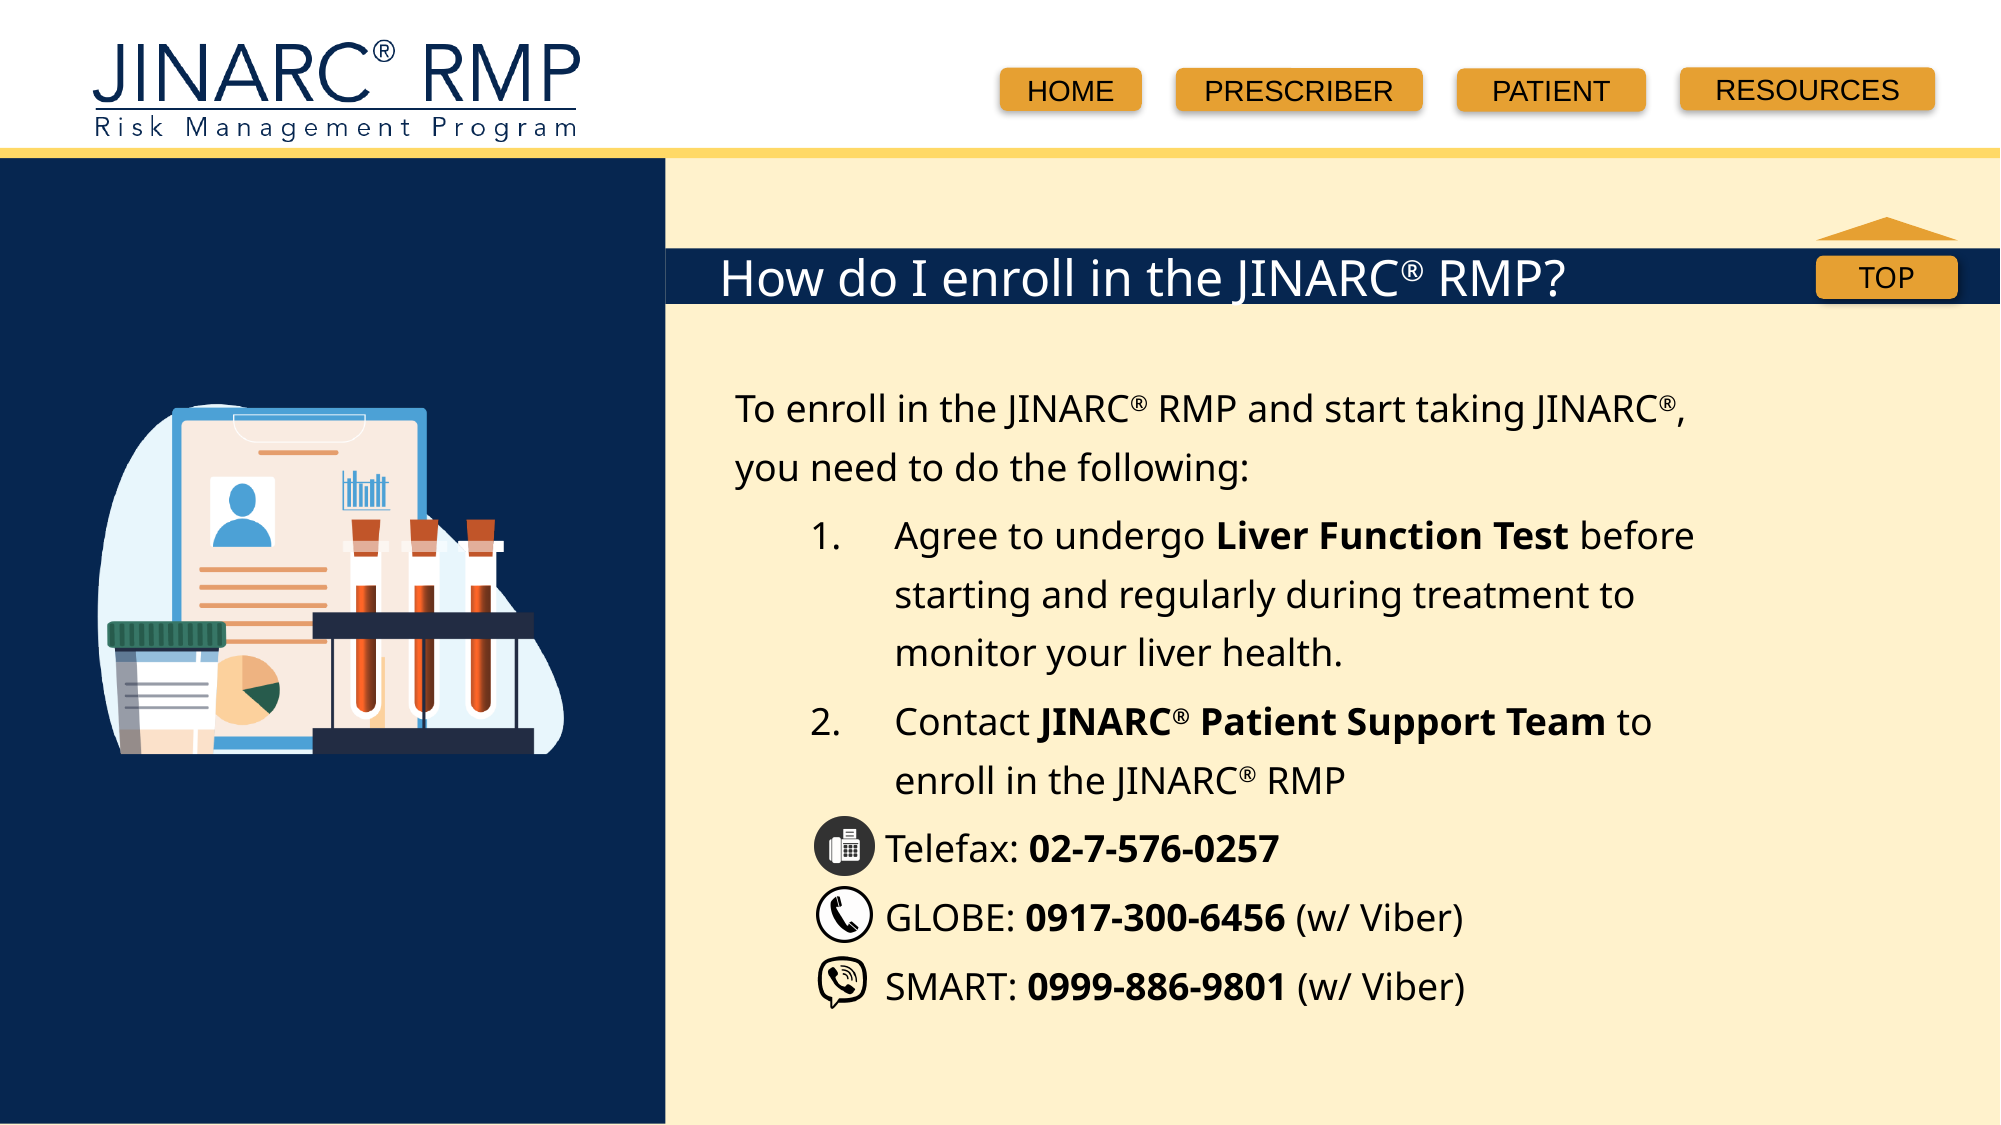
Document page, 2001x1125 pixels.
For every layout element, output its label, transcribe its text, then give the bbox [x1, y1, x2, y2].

text_box [0, 0, 2000, 147]
text_box HOME [998, 66, 1143, 112]
text_box TOP [1814, 254, 1959, 300]
picture [86, 399, 572, 758]
text_box [0, 147, 2000, 159]
text_box [1815, 215, 1959, 242]
picture [816, 886, 873, 943]
text_box To enroll in the JINARC® RMP and start taking JINARC®, you need to do the following: Agree to undergo Liver Function Test before starting and regularly during treatment to monitor your liver health. Contact JINARC® Patient Support Team to enroll in the JINARC® RMP Telefax: ‪02-7-576-0257 GLOBE: ‪0917-300-6456 (w/ Viber) SMART: ‪0999-886-9801 (w/ Viber) [720, 364, 1762, 1109]
text_box How do I enroll in the JINARC® RMP? [664, 247, 2000, 305]
picture [817, 956, 867, 1009]
text_box PRESCRIBER [1174, 66, 1424, 113]
text_box [0, 159, 666, 1125]
picture [814, 816, 875, 877]
text_box RESOURCES [1679, 66, 1937, 112]
text_box PATIENT [1455, 67, 1648, 113]
picture [77, 25, 597, 151]
